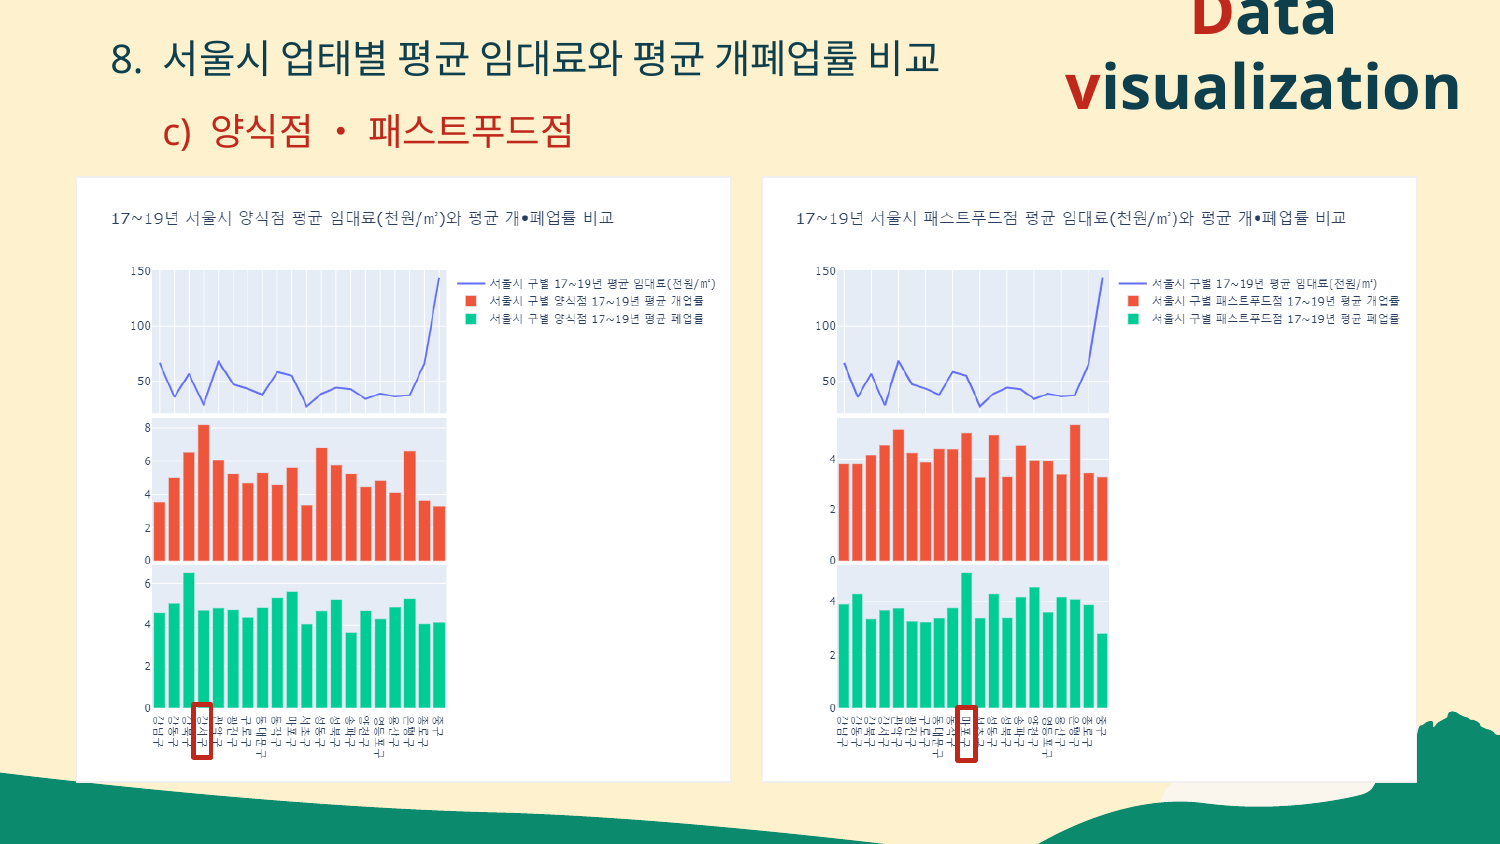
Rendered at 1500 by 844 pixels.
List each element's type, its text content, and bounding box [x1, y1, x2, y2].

title Data visualization [1028, 0, 1500, 94]
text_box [762, 177, 1417, 782]
text_box 8. 서울시 업태별 평균 임대료와 평균 개폐업률 비교 [95, 19, 976, 97]
text_box c) 양식점 • 패스트푸드점 [147, 97, 947, 169]
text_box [76, 177, 731, 782]
